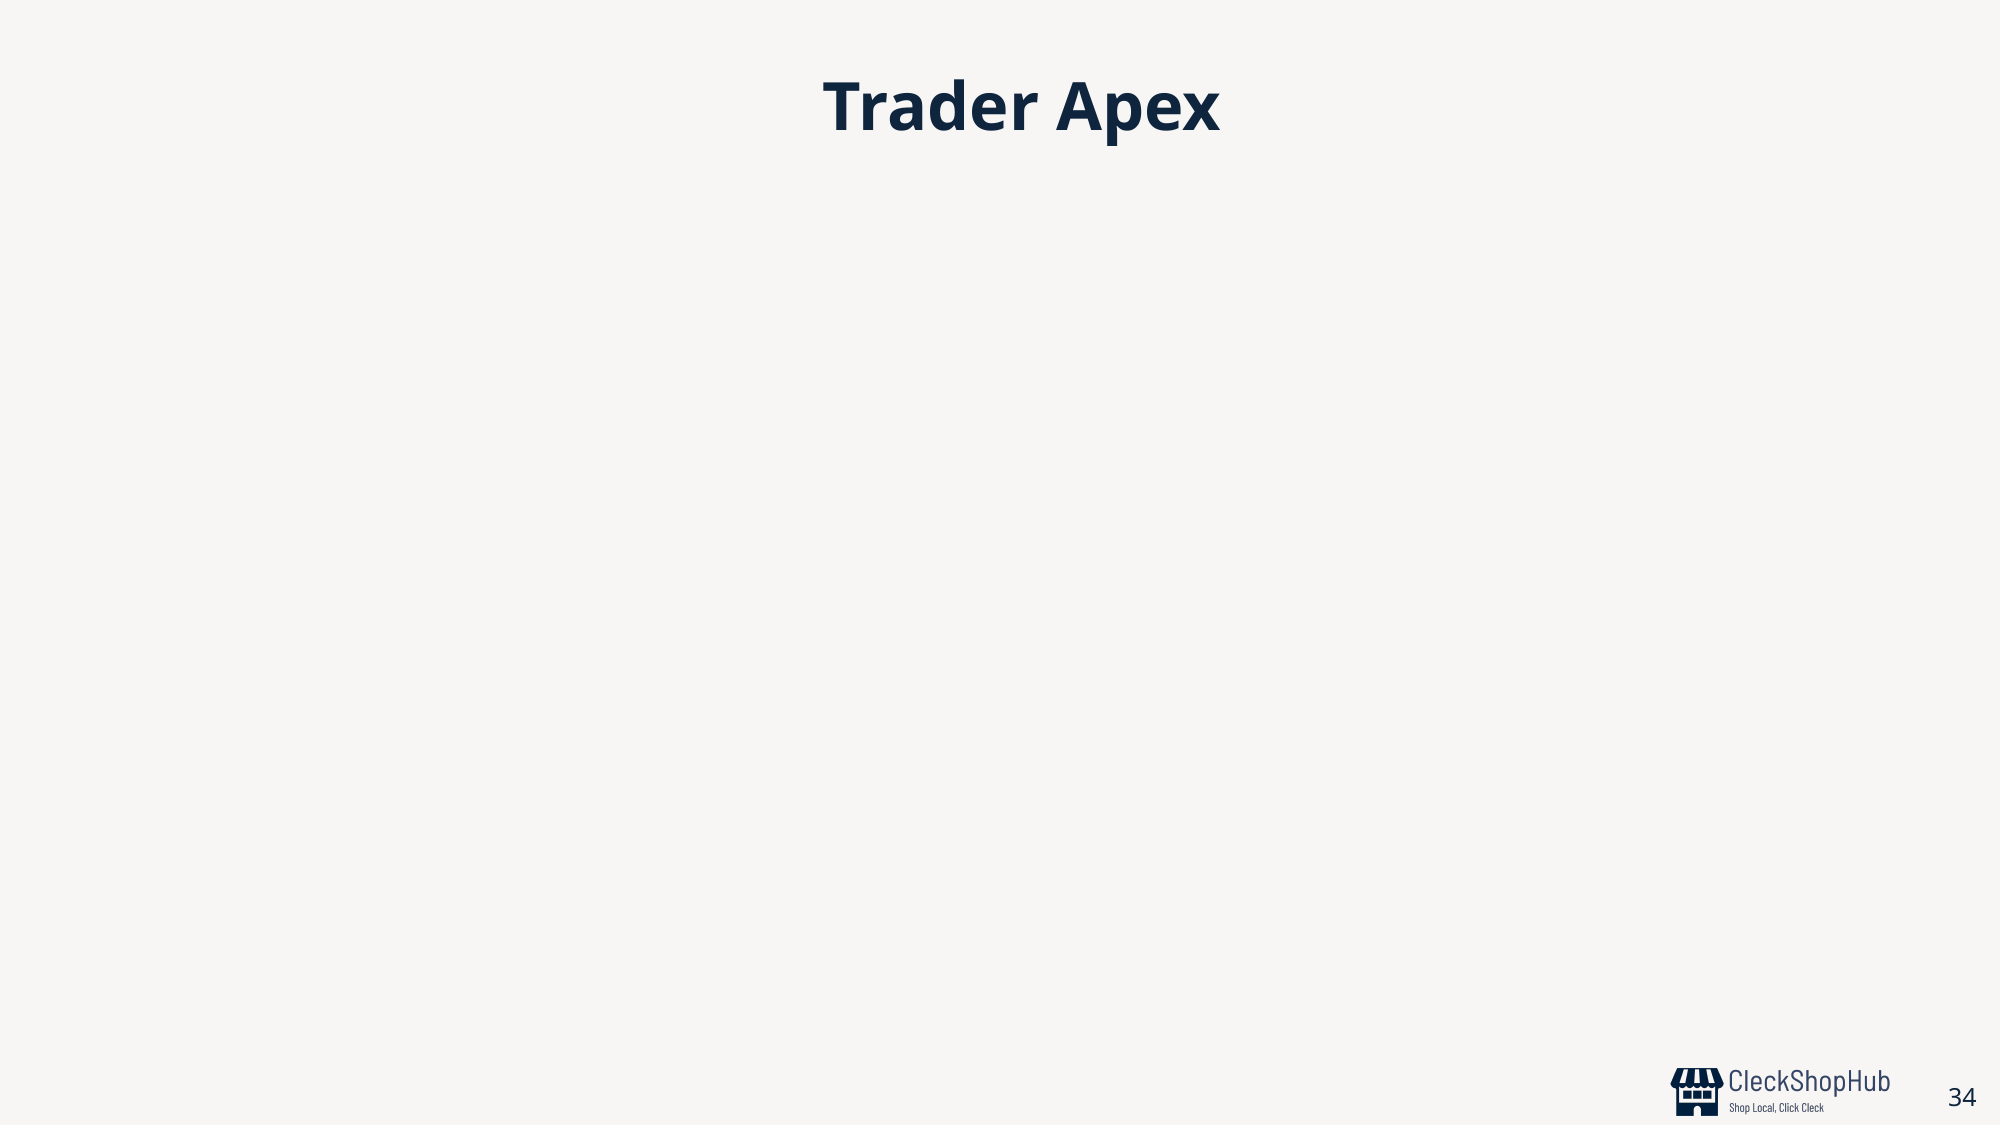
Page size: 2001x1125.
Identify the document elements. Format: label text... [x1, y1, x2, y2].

title Trader Apex [807, 0, 1648, 218]
picture [1670, 1068, 1890, 1116]
slide_number 34 [1924, 1068, 2000, 1125]
